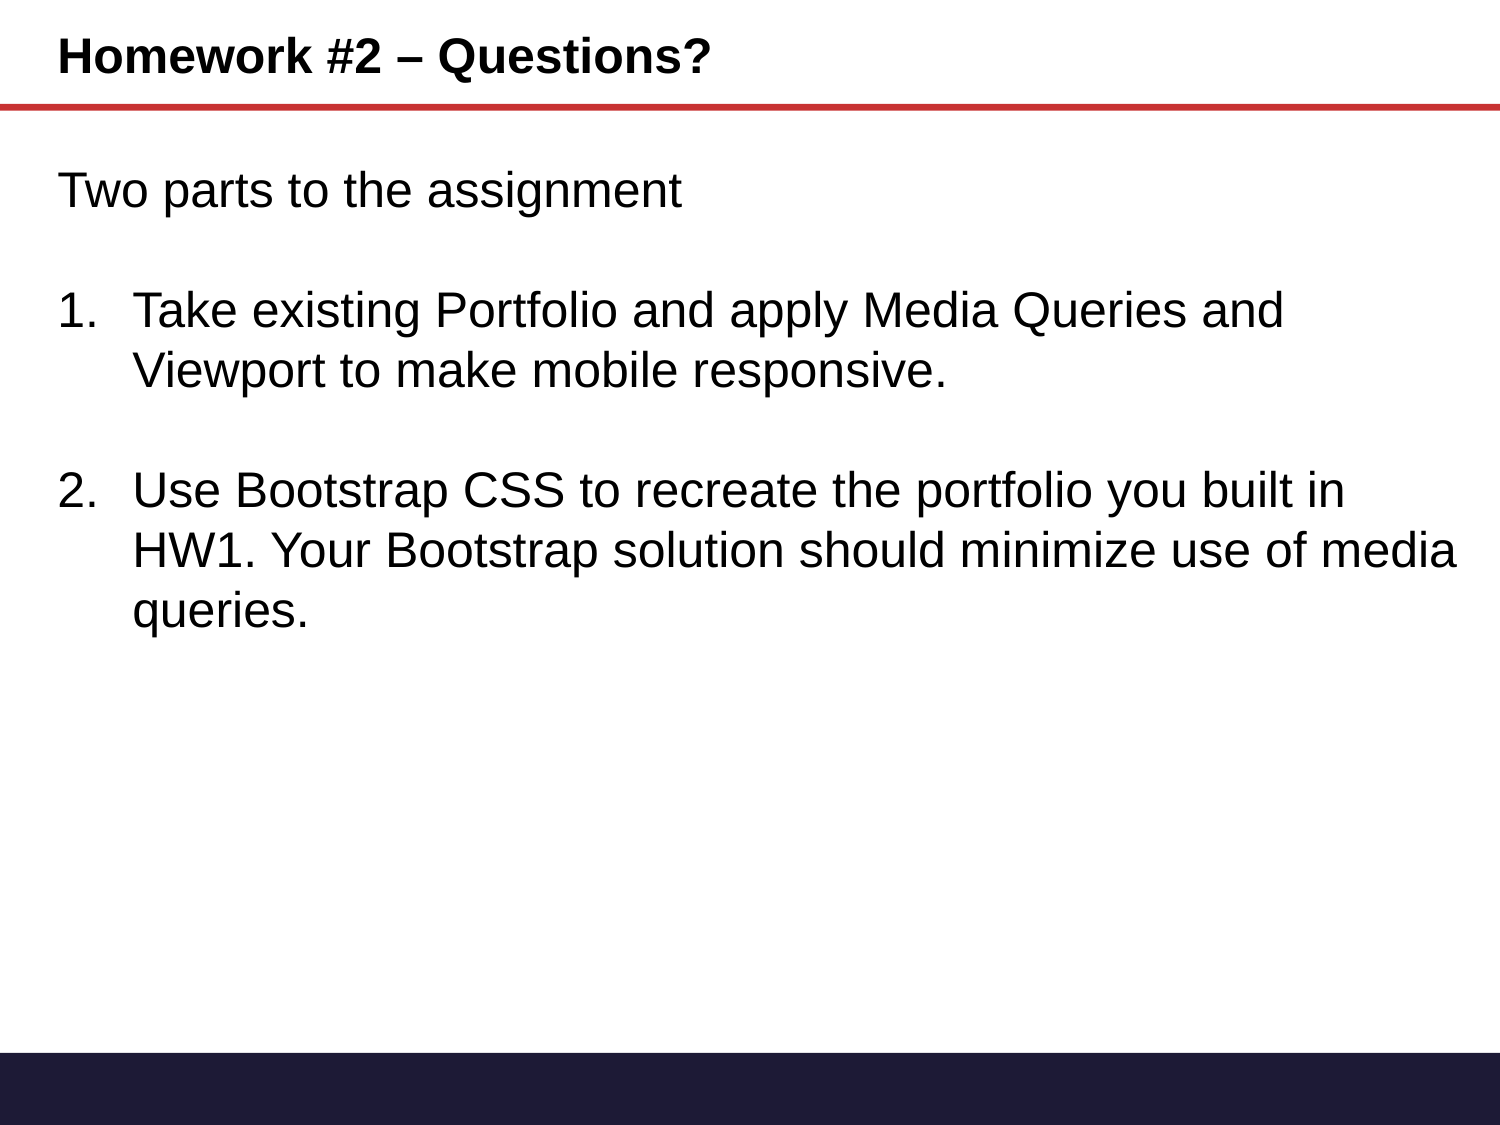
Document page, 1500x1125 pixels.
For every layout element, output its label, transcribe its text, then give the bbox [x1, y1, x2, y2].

text_box Homework #2 – Questions? [49, 16, 948, 91]
text_box Two parts to the assignment Take existing Portfolio and apply Media Queries and Viewport to make mobile responsive. Use Bootstrap CSS to recreate the portfolio you built in HW1. Your Bootstrap solution should minimize use of media queries. [49, 149, 1475, 645]
